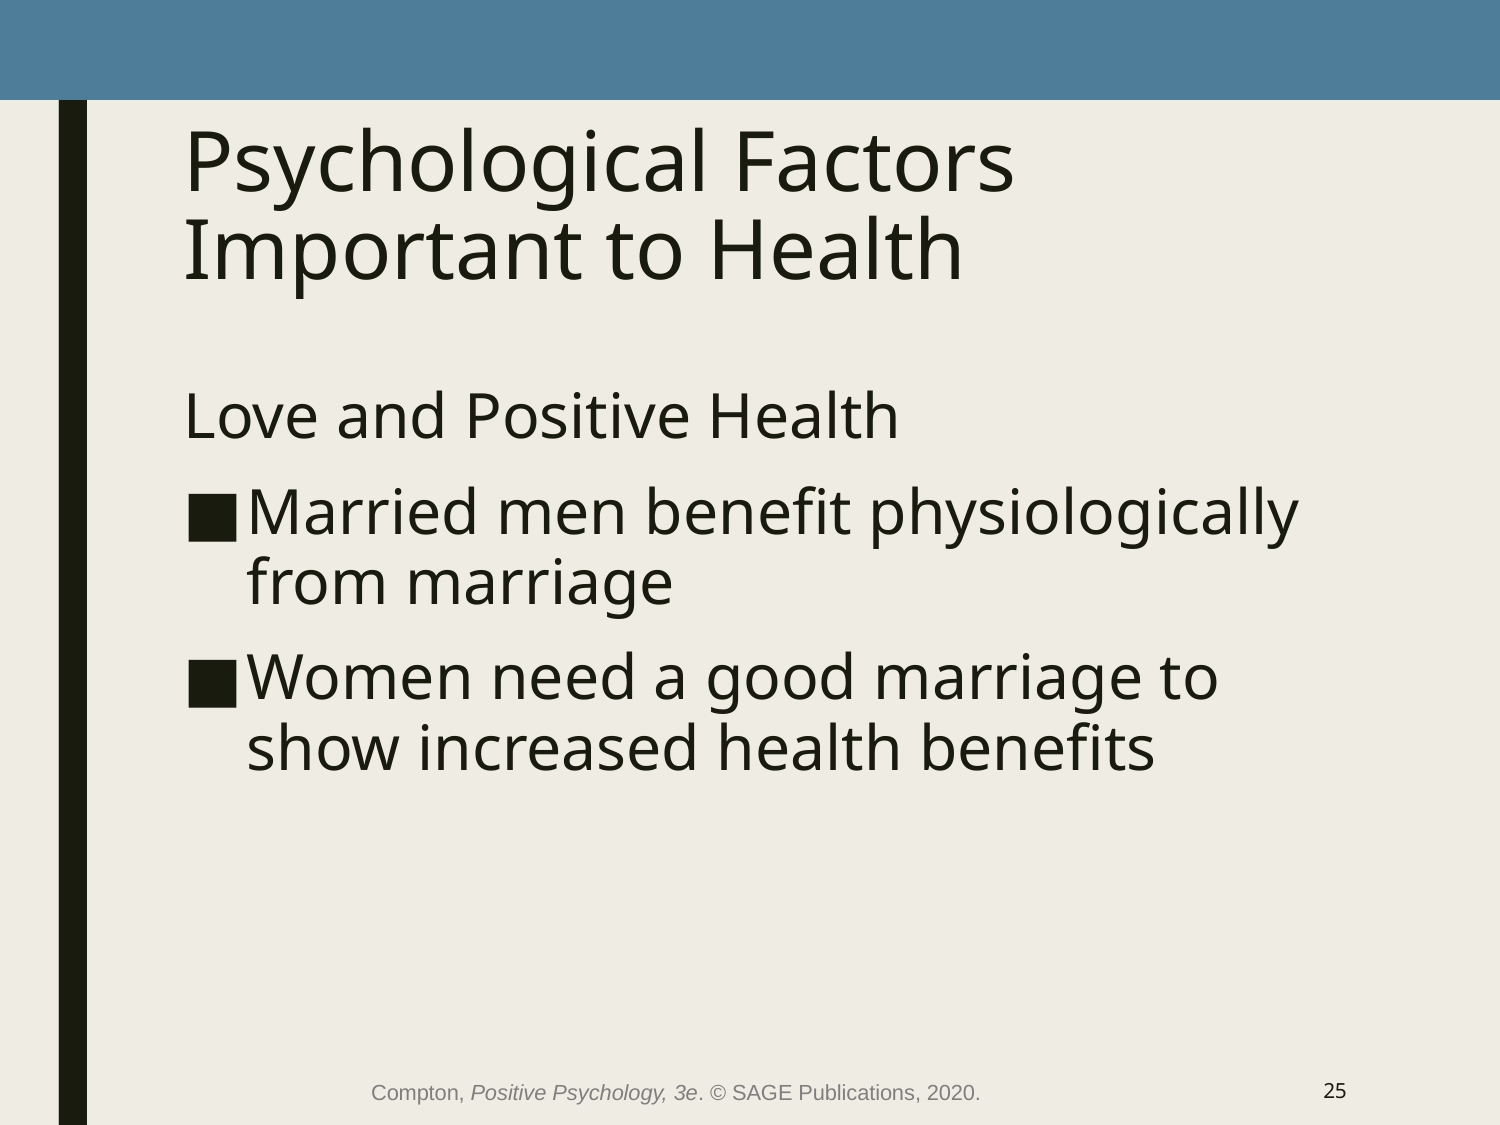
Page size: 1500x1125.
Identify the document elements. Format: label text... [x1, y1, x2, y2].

title Psychological Factors Important to Health [168, 112, 1351, 357]
footer Compton, Positive Psychology, 3e. © SAGE Publications, 2020. [355, 1058, 1129, 1125]
list Love and Positive Health Married men benefit physiologically from marriage Women need a good marriage to show increased health benefits [168, 375, 1351, 963]
slide_number 25 [1165, 1058, 1362, 1125]
